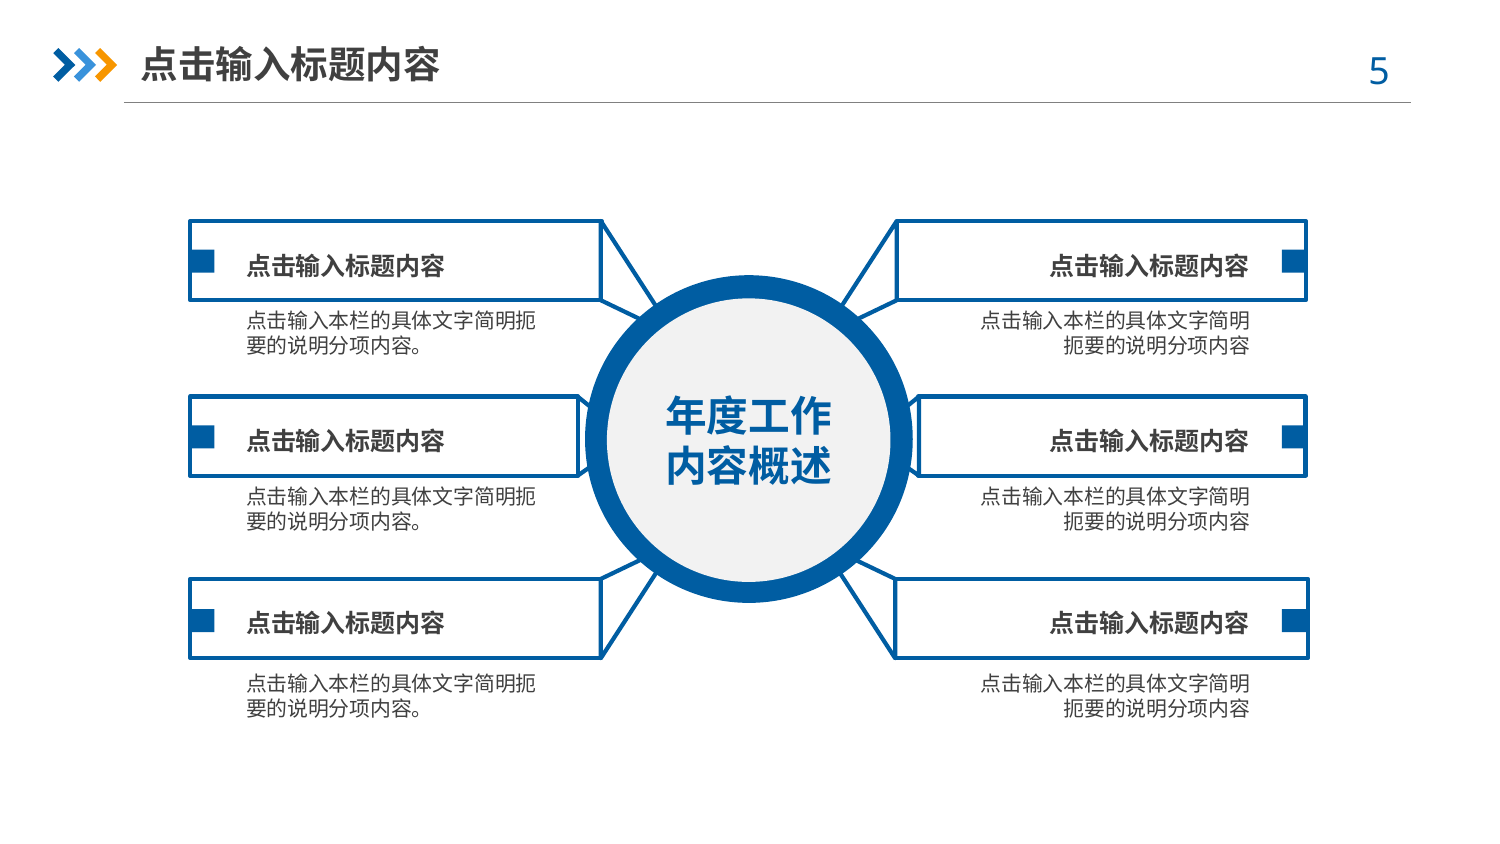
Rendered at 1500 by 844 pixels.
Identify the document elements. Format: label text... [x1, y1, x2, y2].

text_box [831, 552, 1308, 659]
text_box 点击输入本栏的具体文字简明扼要的说明分项内容。 [246, 335, 538, 343]
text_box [584, 274, 914, 604]
text_box 点击输入本栏的具体文字简明扼要的说明分项内容。 [246, 684, 538, 706]
text_box 点击输入本栏的具体文字简明扼要的说明分项内容 [974, 498, 1251, 519]
text_box 点击输入本栏的具体文字简明扼要的说明分项内容 [974, 685, 1251, 706]
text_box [189, 396, 579, 476]
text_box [189, 552, 665, 659]
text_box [918, 396, 1306, 476]
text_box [189, 220, 665, 328]
text_box 点击输入本栏的具体文字简明扼要的说明分项内容 [974, 335, 1251, 343]
text_box 点击输入标题内容 [140, 32, 491, 95]
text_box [832, 220, 1306, 328]
text_box 点击输入本栏的具体文字简明扼要的说明分项内容。 [246, 498, 538, 519]
